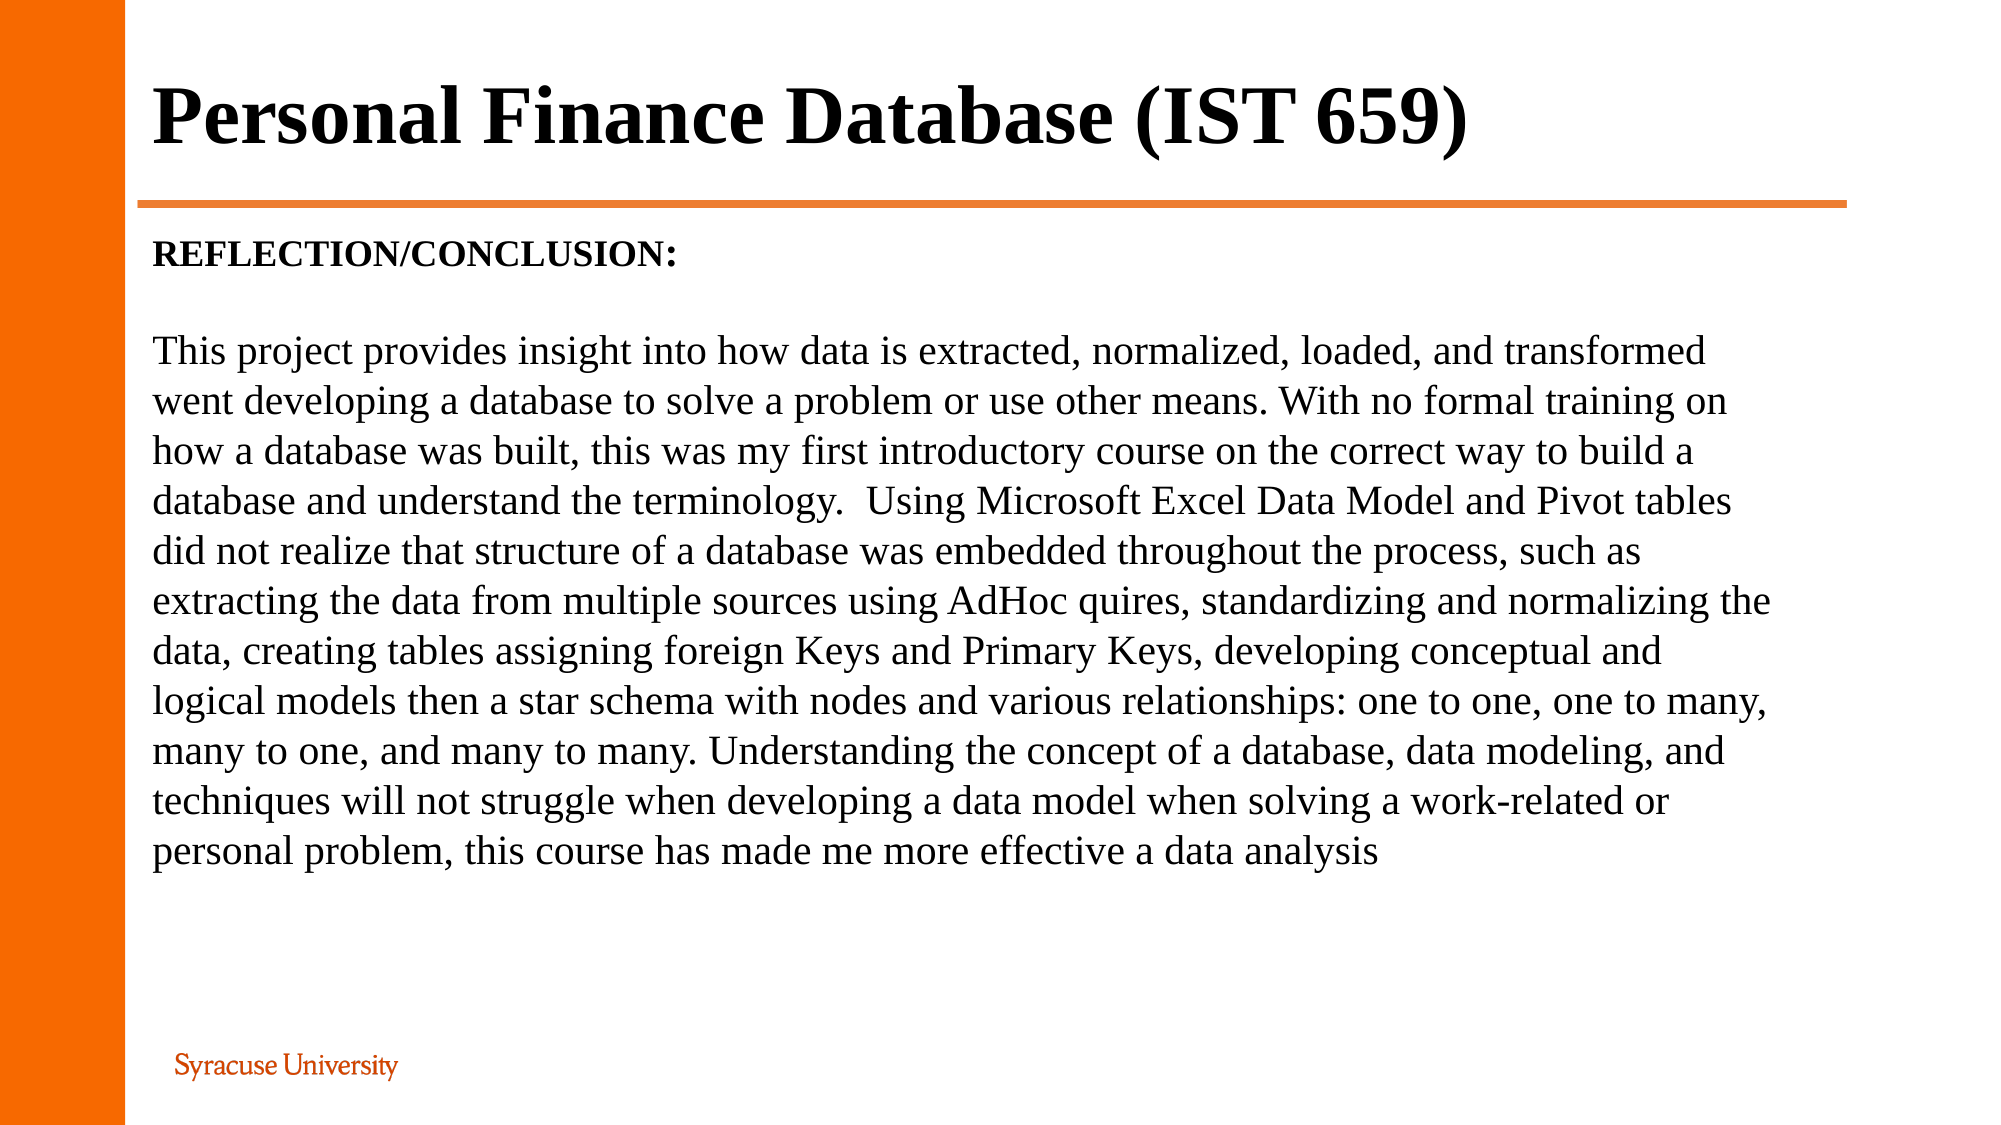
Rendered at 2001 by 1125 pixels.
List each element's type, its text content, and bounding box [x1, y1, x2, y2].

text_box This project provides insight into how data is extracted, normalized, loaded, and transformed went developing a database to solve a problem or use other means. With no formal training on how a database was built, this was my first introductory course on the correct way to build a database and understand the terminology. Using Microsoft Excel Data Model and Pivot tables did not realize that structure of a database was embedded throughout the process, such as extracting the data from multiple sources using AdHoc quires, standardizing and normalizing the data, creating tables assigning foreign Keys and Primary Keys, developing conceptual and logical models then a star schema with nodes and various relationships: one to one, one to many, many to one, and many to many. Understanding the concept of a database, data modeling, and techniques will not struggle when developing a data model when solving a work-related or personal problem, this course has made me more effective a data analysis [137, 315, 1798, 881]
picture [137, 200, 1851, 208]
title Personal Finance Database (IST 659) [137, 25, 1863, 209]
picture [174, 1052, 399, 1082]
list REFLECTION/CONCLUSION: [137, 223, 1863, 1014]
